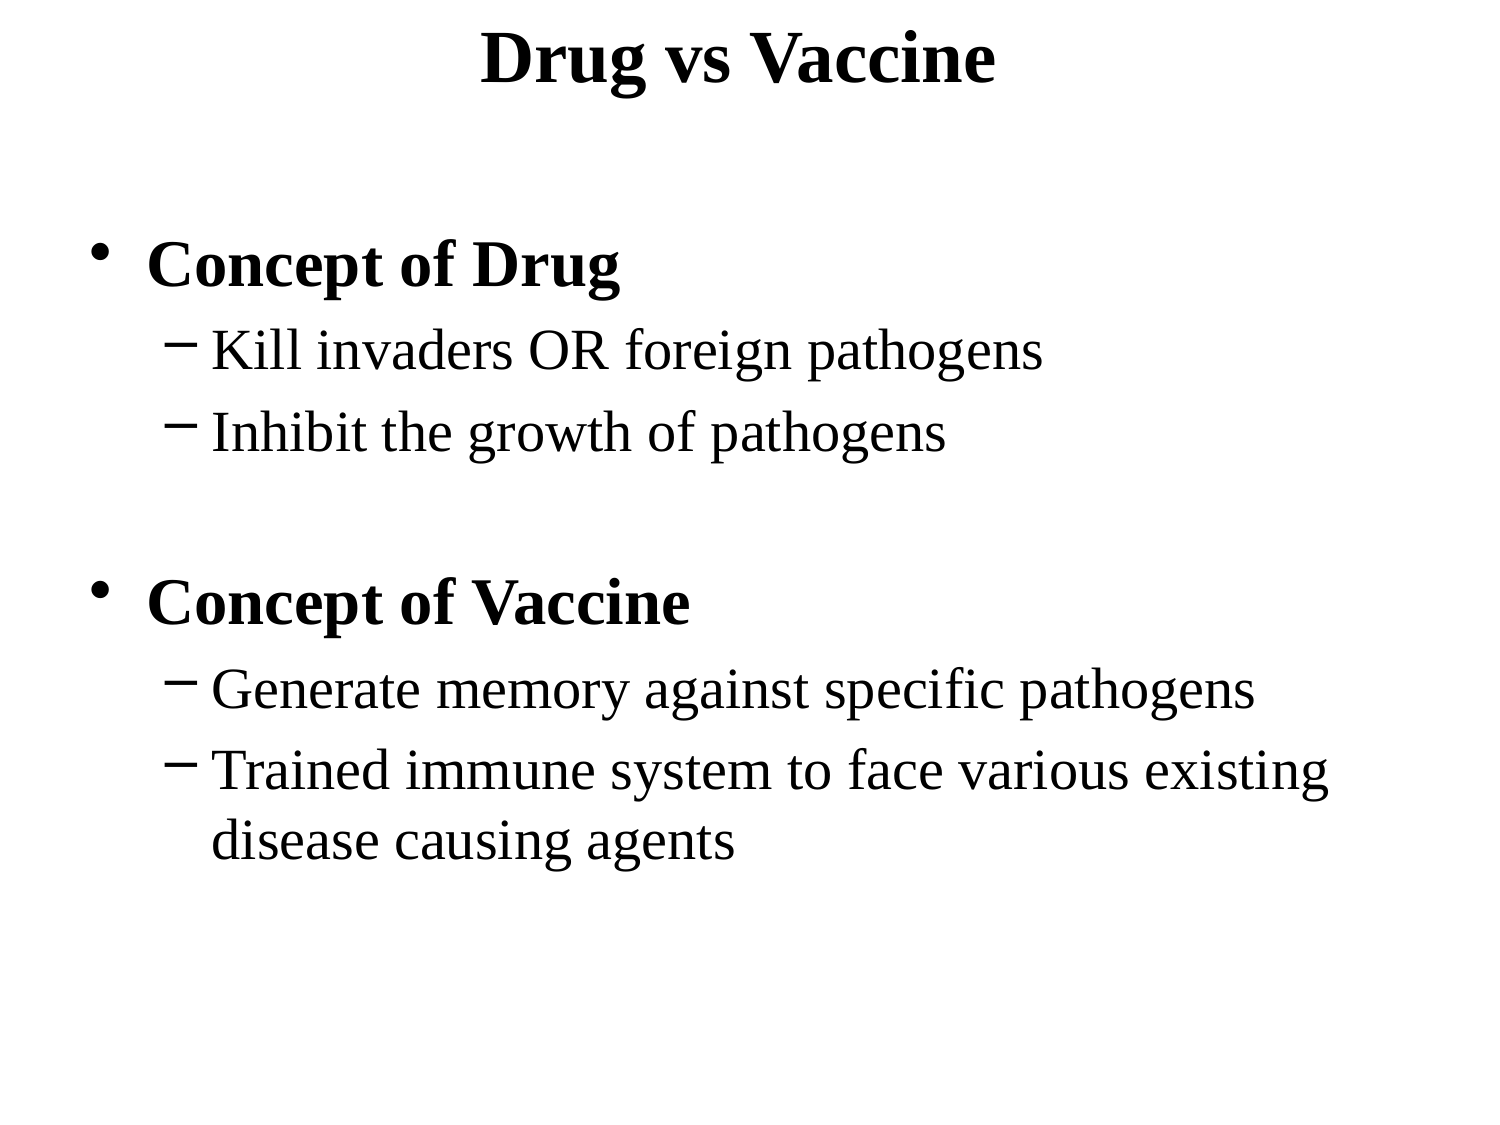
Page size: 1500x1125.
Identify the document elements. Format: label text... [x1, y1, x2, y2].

text_box Drug vs Vaccine [465, 0, 1012, 105]
text_box Concept of Drug Kill invaders OR foreign pathogens Inhibit the growth of pathogens Concept of Vaccine Generate memory against specific pathogens Trained immune system to face various existing disease causing agents [74, 212, 1425, 888]
